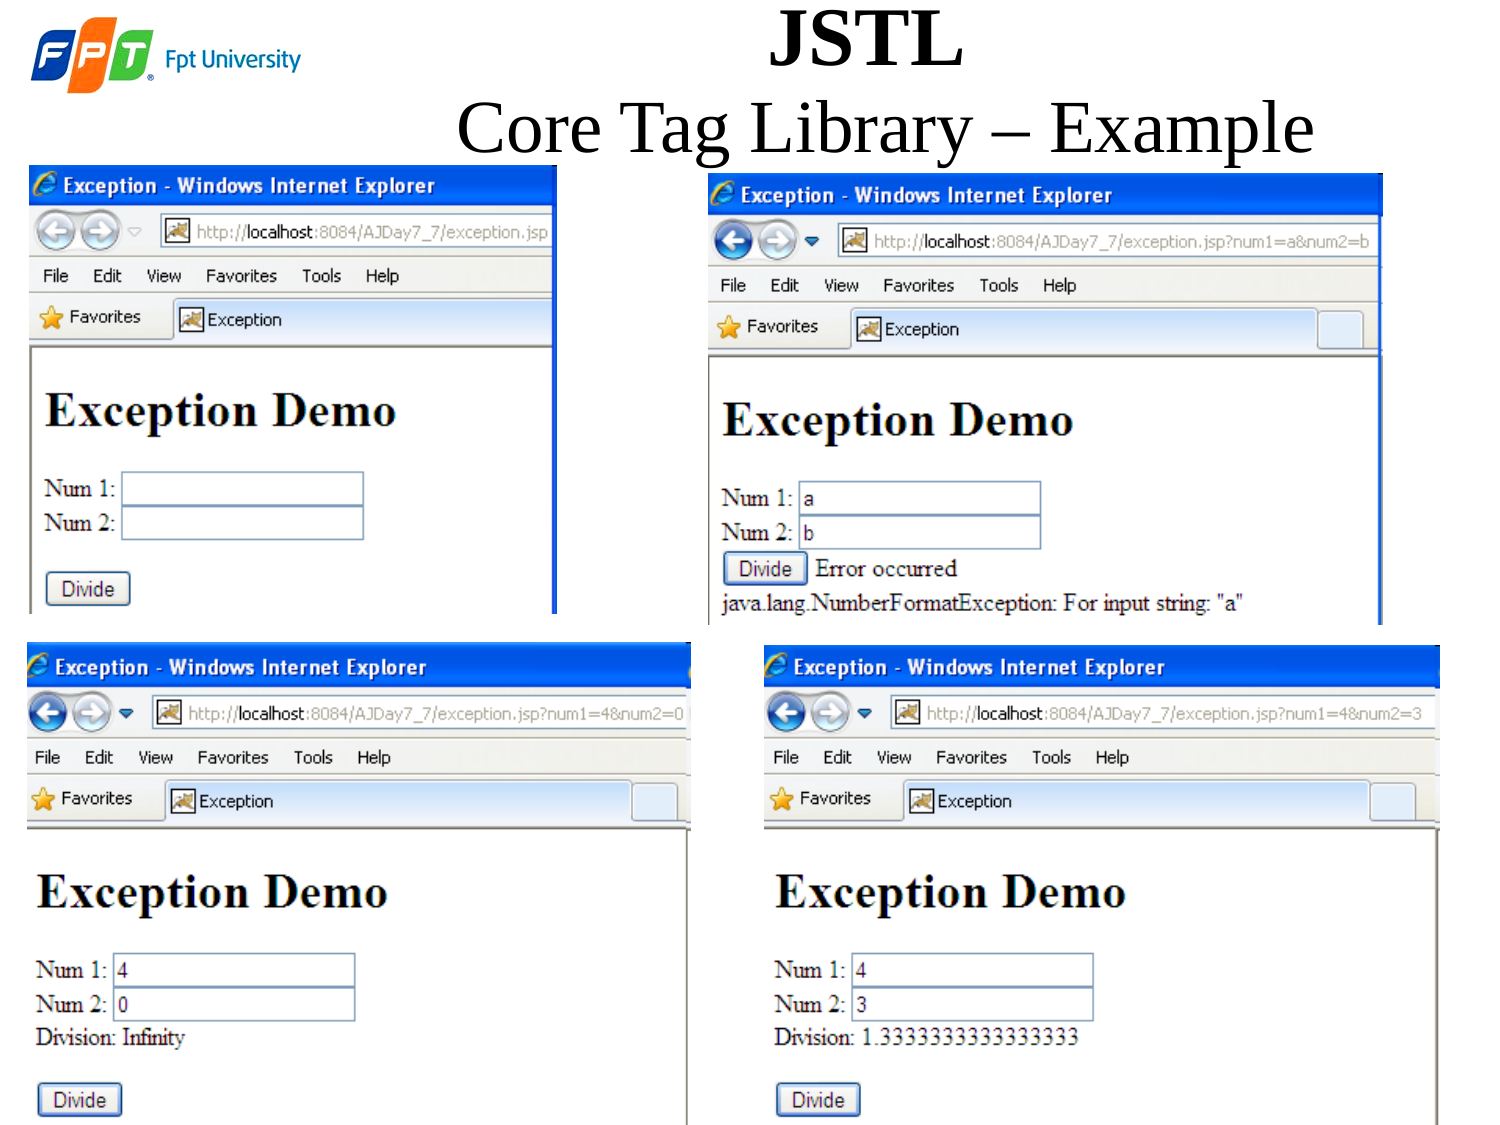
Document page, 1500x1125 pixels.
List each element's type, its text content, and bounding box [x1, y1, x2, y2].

picture [764, 645, 1440, 1125]
picture [29, 165, 557, 615]
picture [708, 172, 1383, 625]
title JSTL Core Tag Library – Example [249, 0, 1500, 172]
picture [0, 0, 249, 122]
picture [27, 641, 691, 1125]
